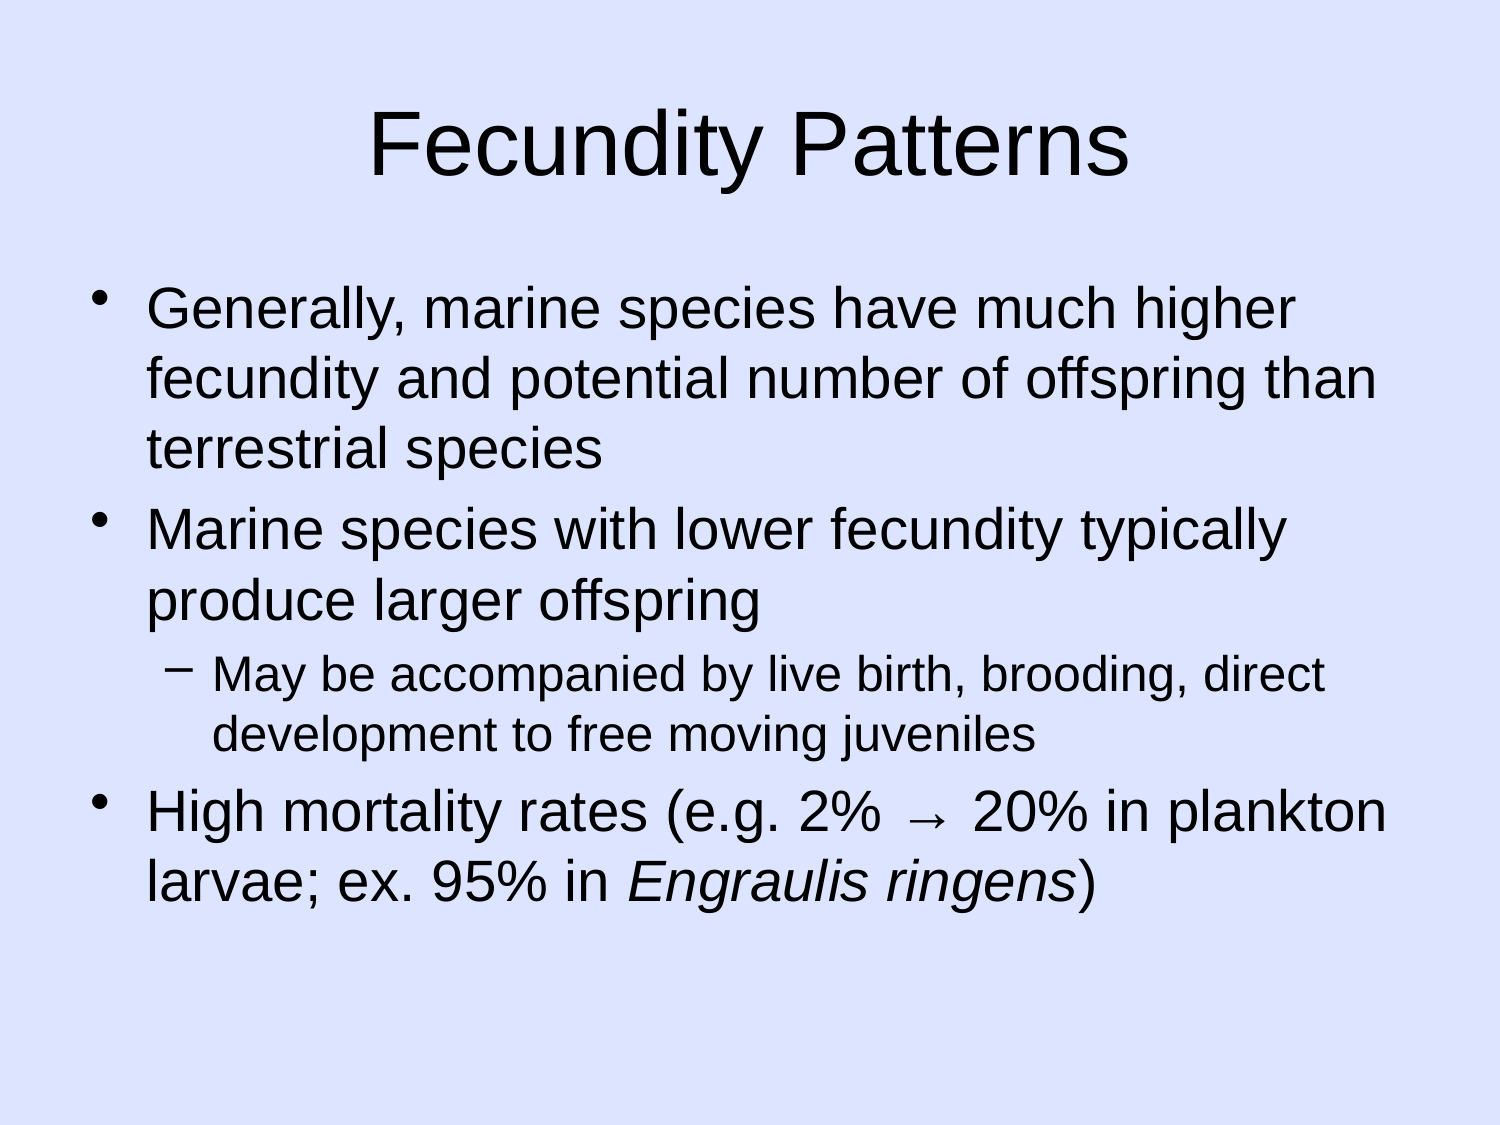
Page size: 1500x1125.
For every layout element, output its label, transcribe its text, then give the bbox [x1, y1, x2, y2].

title Fecundity Patterns [75, 45, 1425, 233]
list Generally, marine species have much higher fecundity and potential number of offspring than terrestrial species Marine species with lower fecundity typically produce larger offspring May be accompanied by live birth, brooding, direct development to free moving juveniles High mortality rates (e.g. 2% → 20% in plankton larvae; ex. 95% in Engraulis ringens) [75, 262, 1425, 1005]
